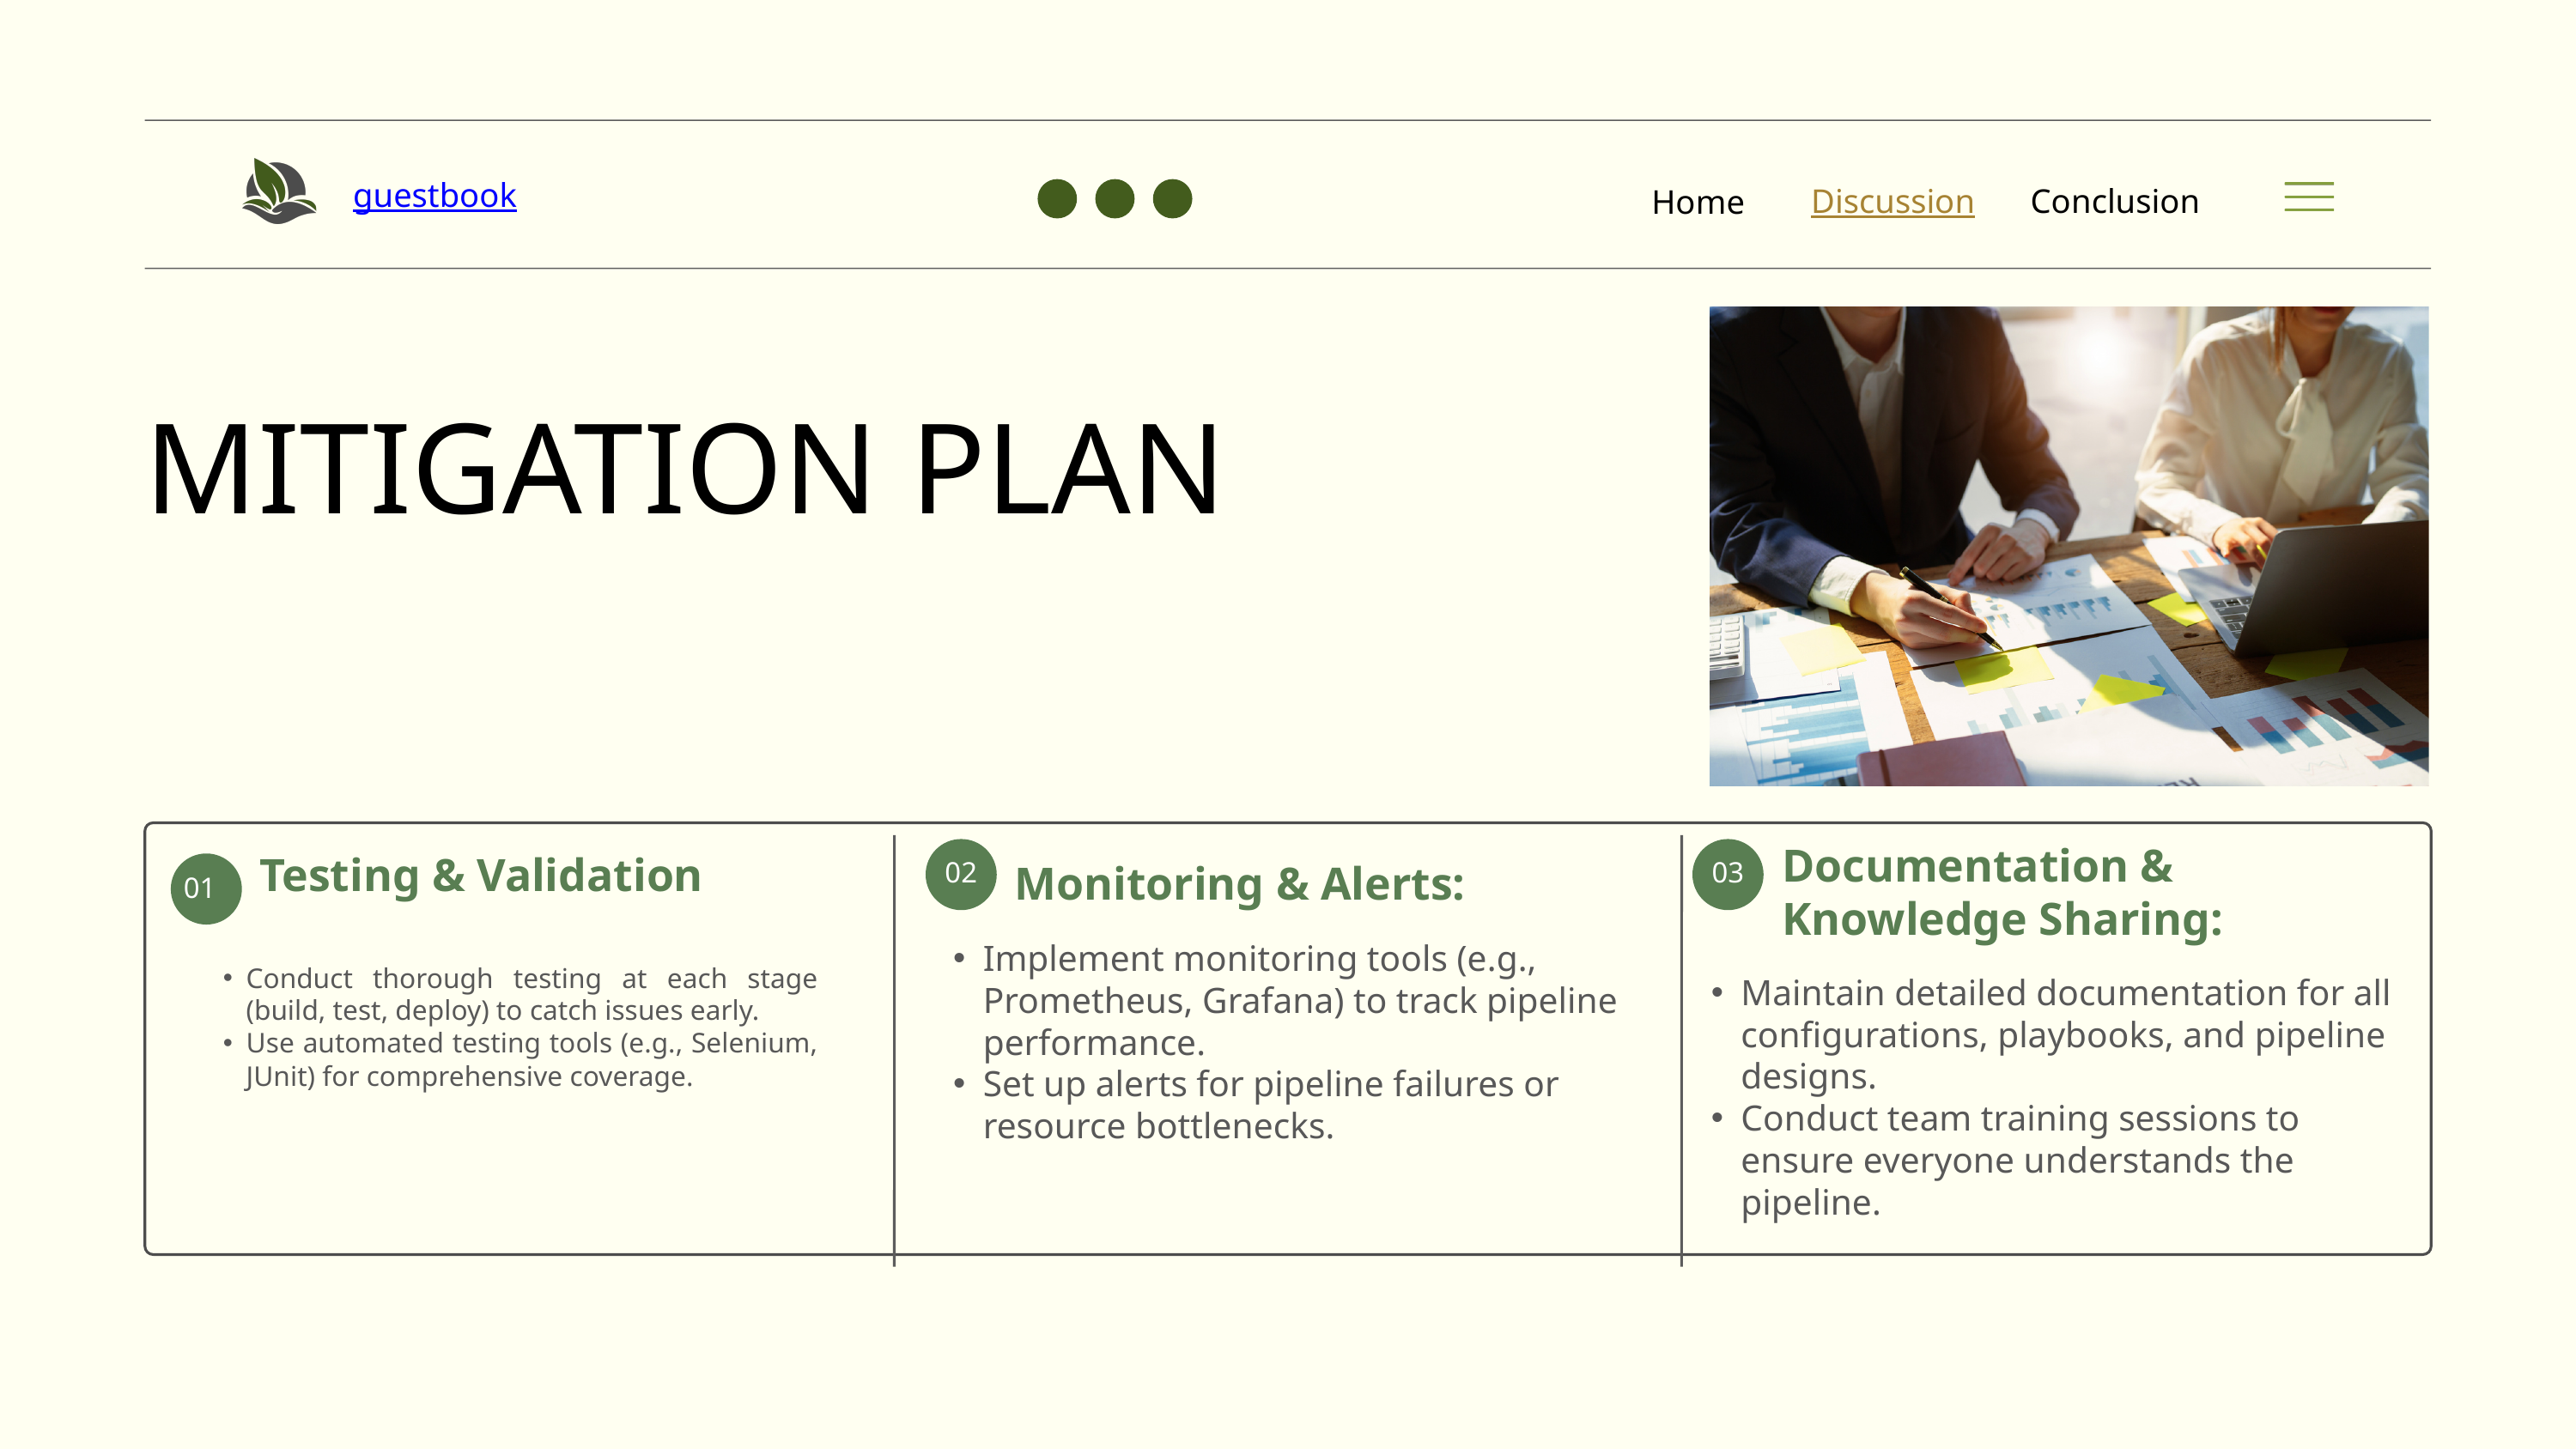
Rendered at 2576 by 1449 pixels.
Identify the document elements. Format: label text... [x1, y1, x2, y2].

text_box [1152, 179, 1193, 219]
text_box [144, 822, 2432, 1255]
text_box guestbook [353, 173, 564, 220]
text_box MITIGATION PLAN [144, 414, 1703, 540]
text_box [1095, 179, 1135, 219]
text_box Discussion [1793, 173, 1993, 220]
text_box [2284, 182, 2335, 212]
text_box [170, 852, 242, 925]
text_box [241, 158, 317, 231]
text_box Conclusion [2011, 173, 2220, 220]
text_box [925, 839, 997, 911]
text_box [1692, 839, 1765, 911]
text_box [1037, 179, 1078, 219]
text_box [1710, 306, 2429, 786]
text_box Home [1623, 174, 1782, 221]
